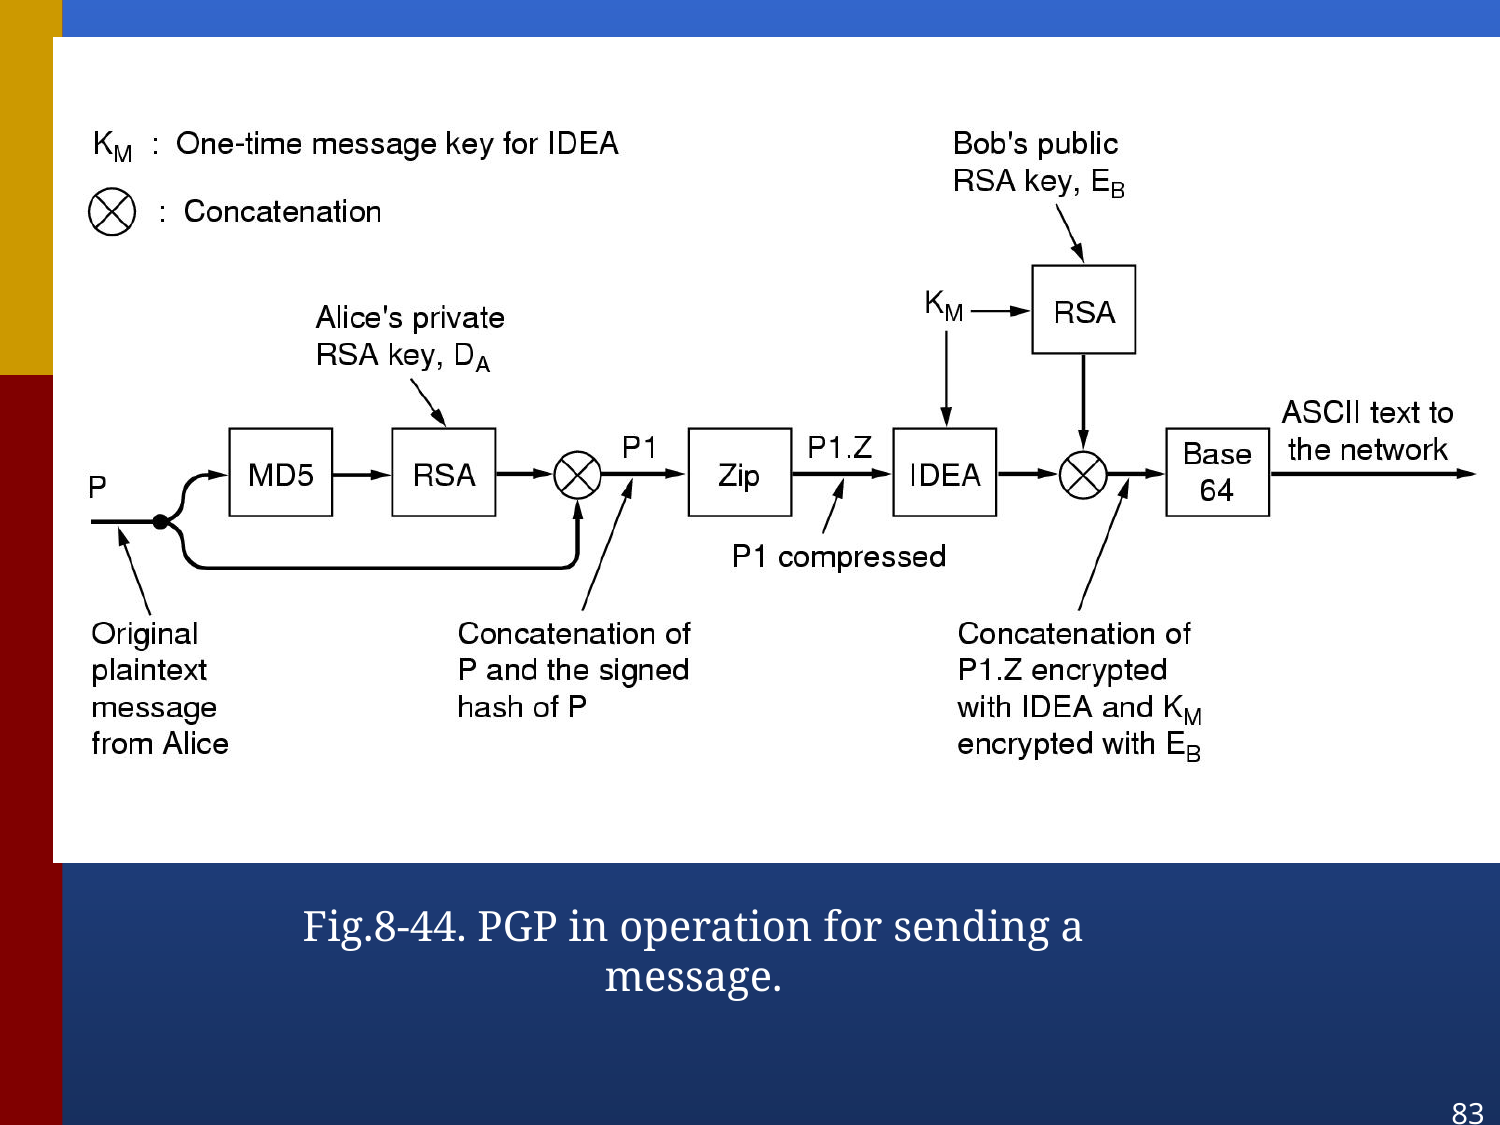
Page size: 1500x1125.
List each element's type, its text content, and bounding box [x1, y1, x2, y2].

text_box Fig.8-44. PGP in operation for sending a message. [212, 900, 1175, 1008]
slide_number 83 [1187, 1087, 1500, 1125]
picture [53, 37, 1500, 863]
